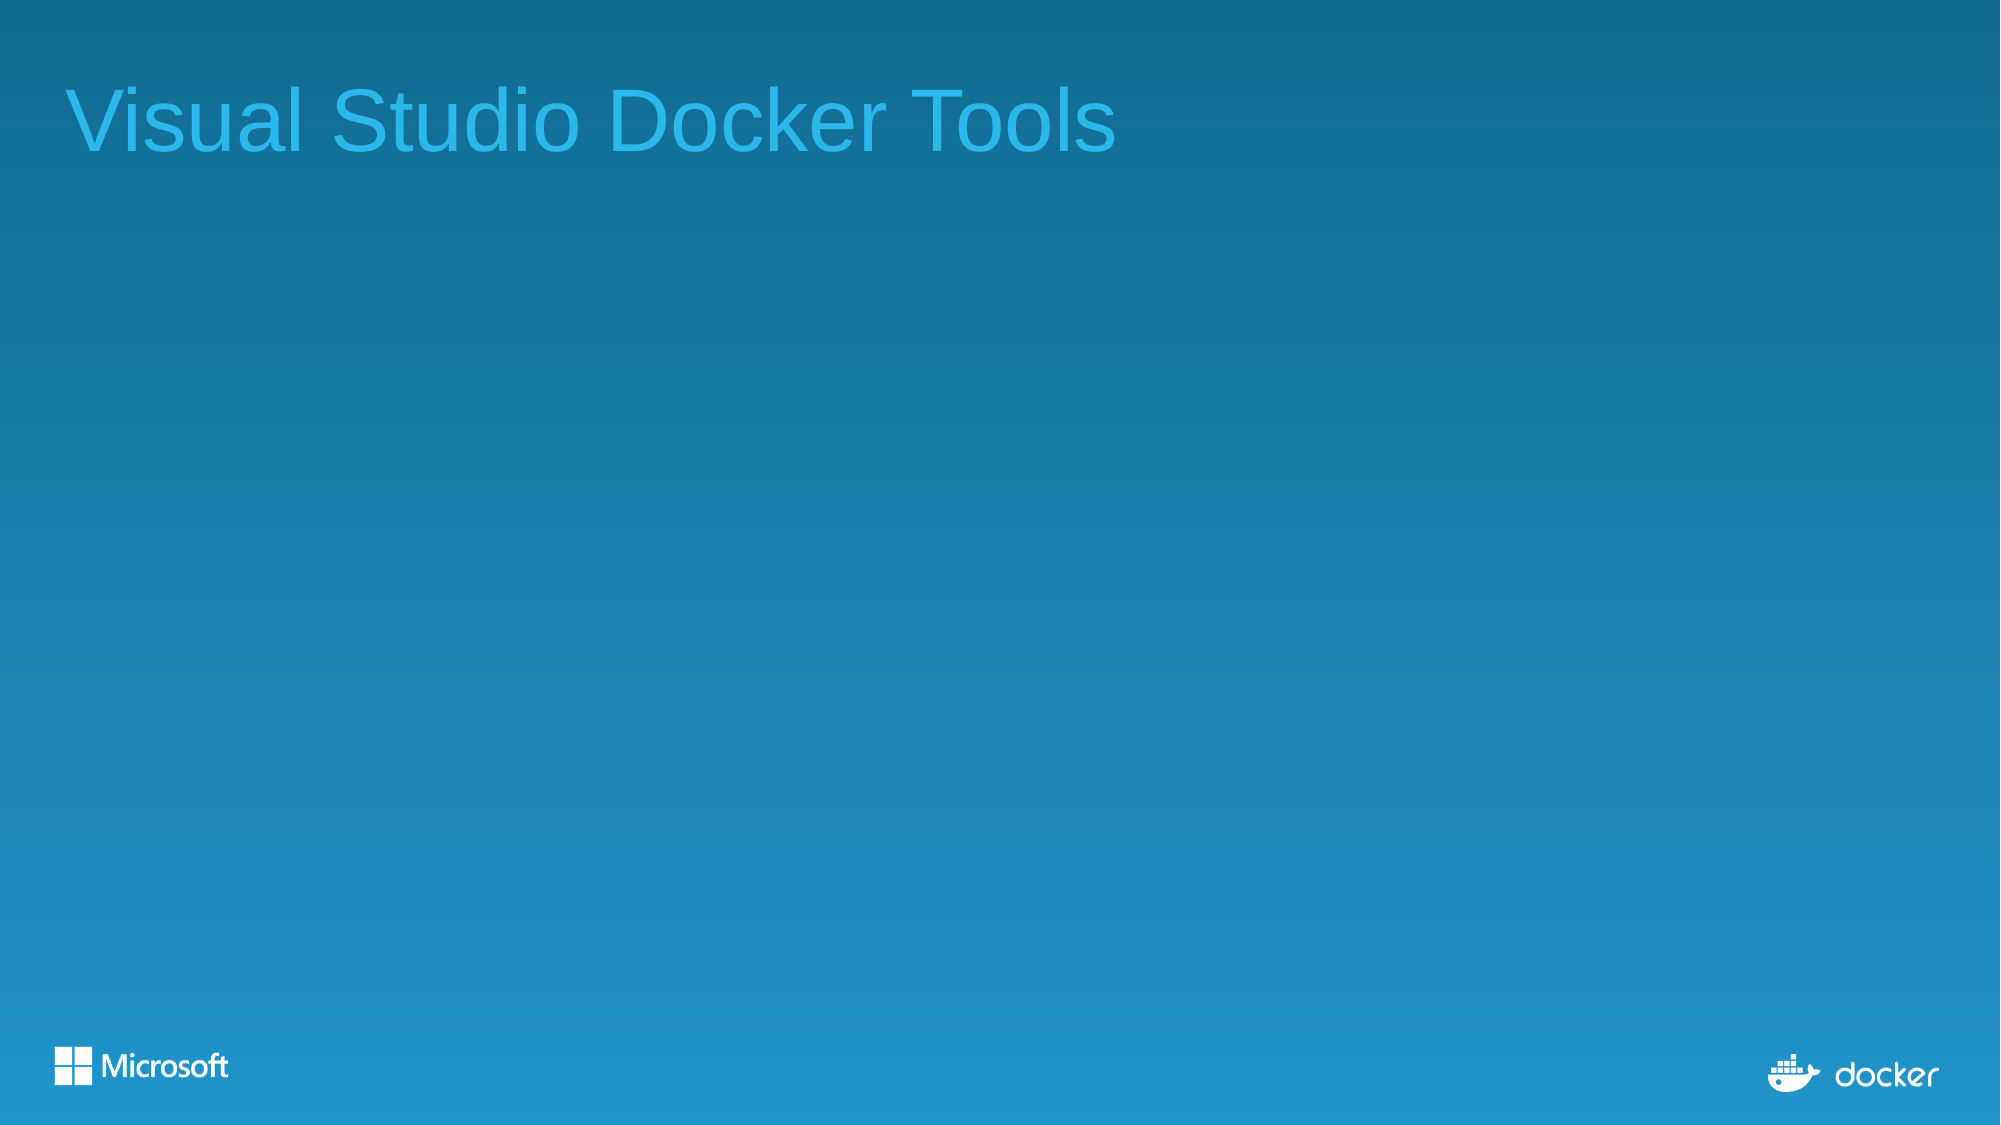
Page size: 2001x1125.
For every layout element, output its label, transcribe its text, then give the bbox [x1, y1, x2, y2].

title Visual Studio Docker Tools [50, 59, 1950, 165]
picture [1768, 1054, 1939, 1092]
picture [50, 1042, 232, 1096]
